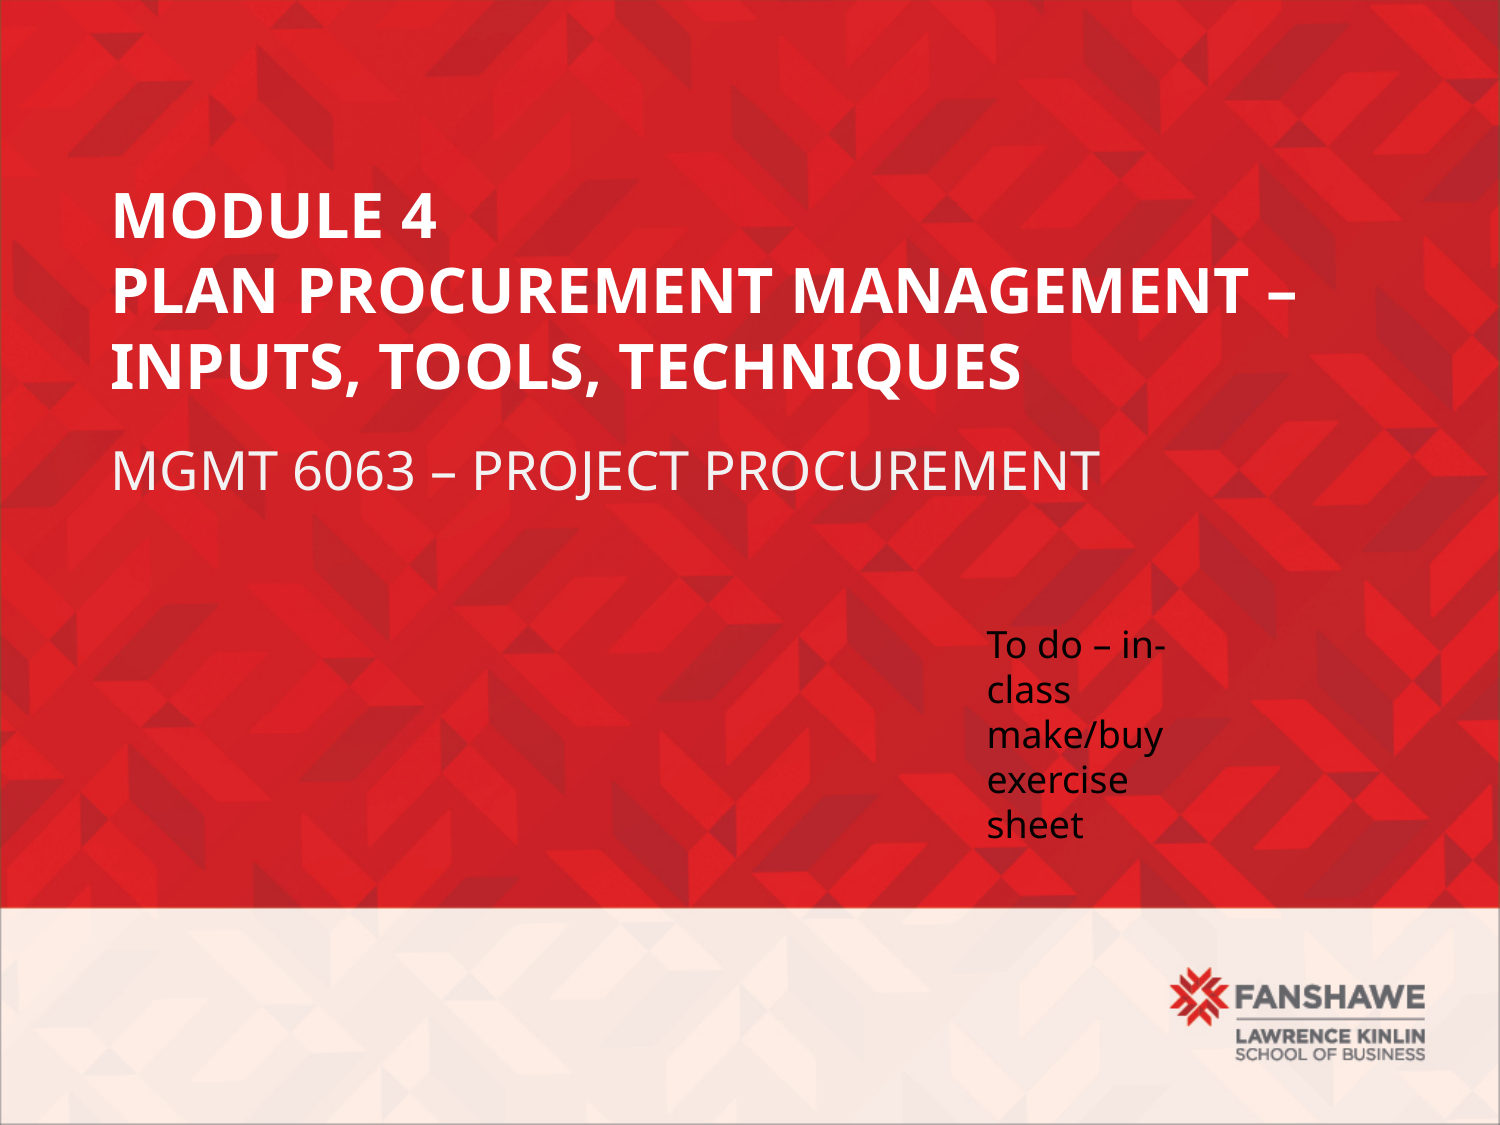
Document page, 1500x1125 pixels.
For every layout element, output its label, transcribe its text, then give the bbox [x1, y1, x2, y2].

text_box To do – in-class make/buy exercise sheet [971, 613, 1226, 854]
picture [0, 0, 1500, 1125]
title Module 4 plan procurement management – inputs, Tools, techniques [95, 162, 1406, 410]
subtitle Mgmt 6063 – Project Procurement [95, 428, 1406, 560]
